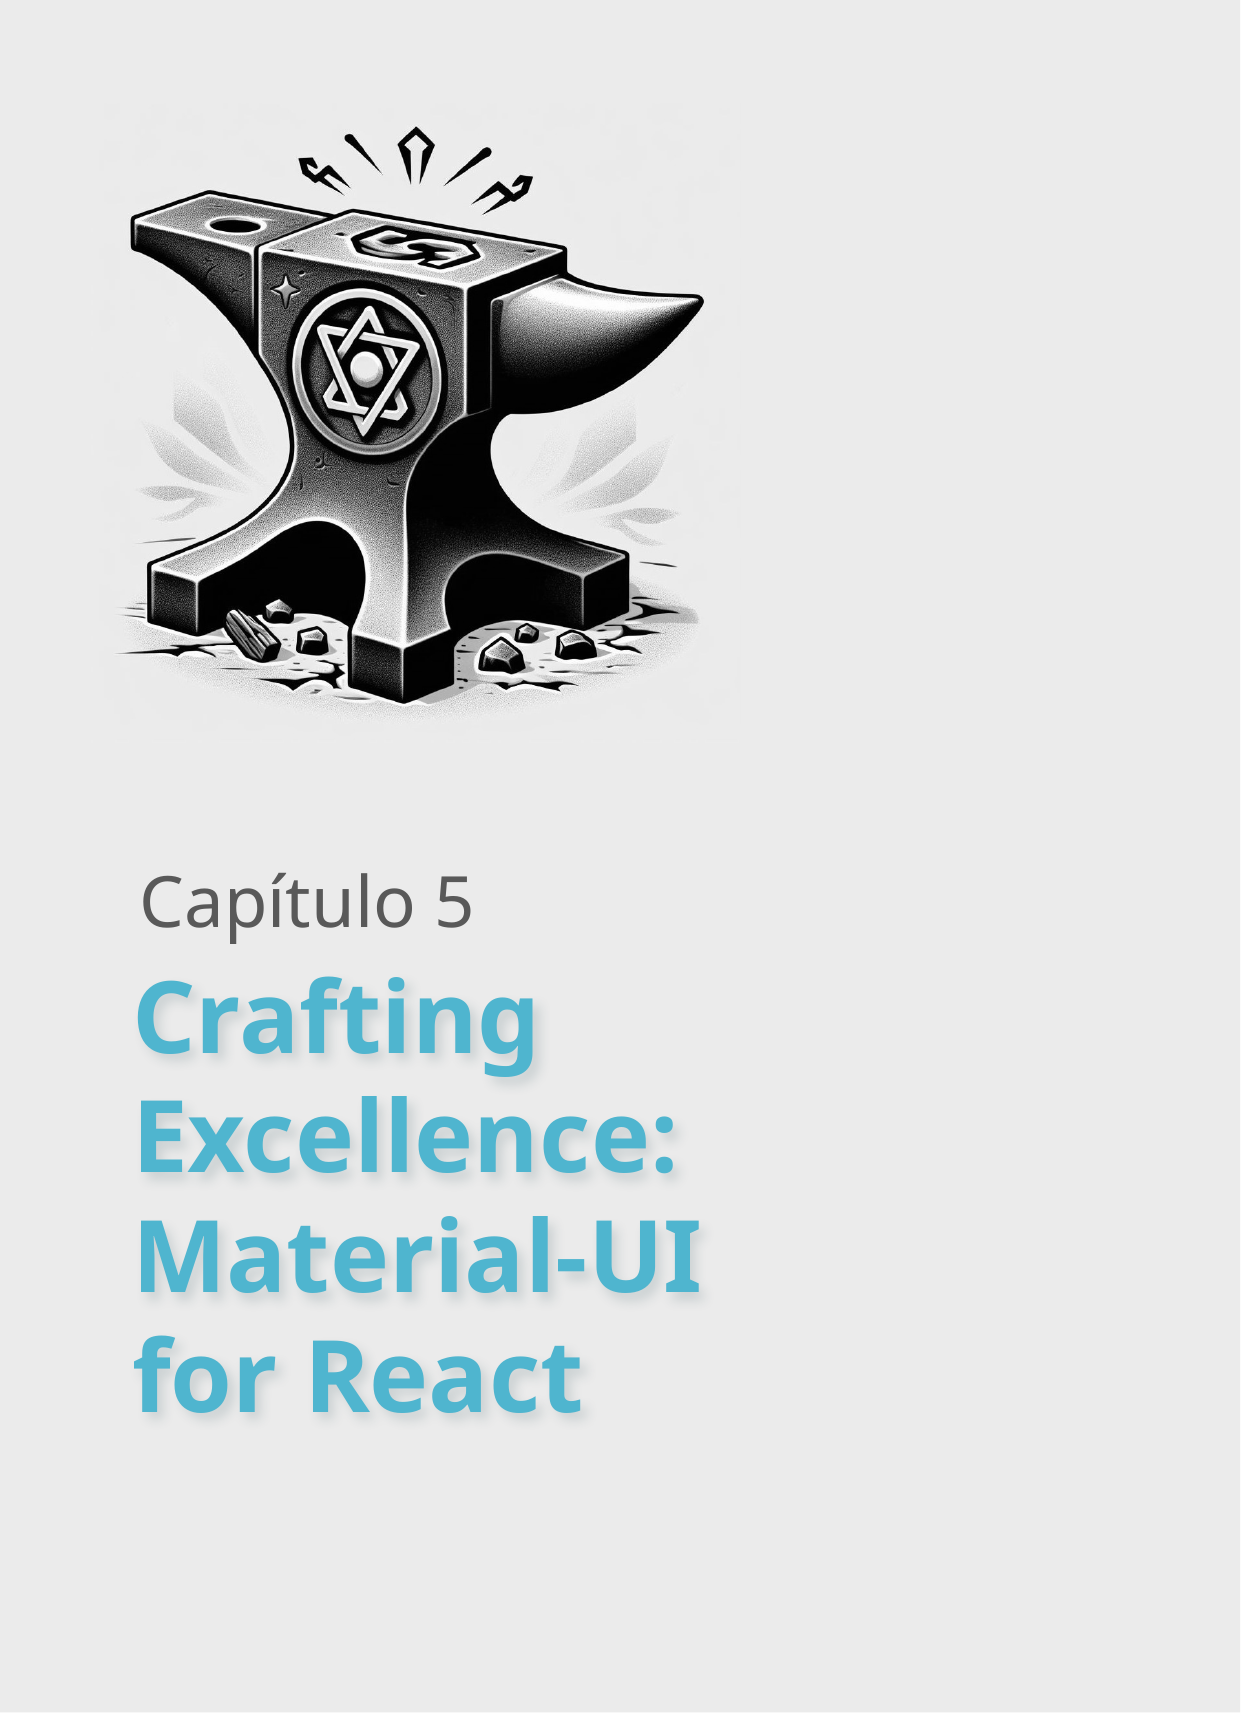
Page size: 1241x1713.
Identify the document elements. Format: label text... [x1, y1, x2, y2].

text_box Crafting Excellence: Material-UI for React [117, 938, 865, 1434]
picture [91, 102, 741, 743]
text_box [0, 0, 1241, 1713]
text_box Capítulo 5 [124, 842, 774, 949]
